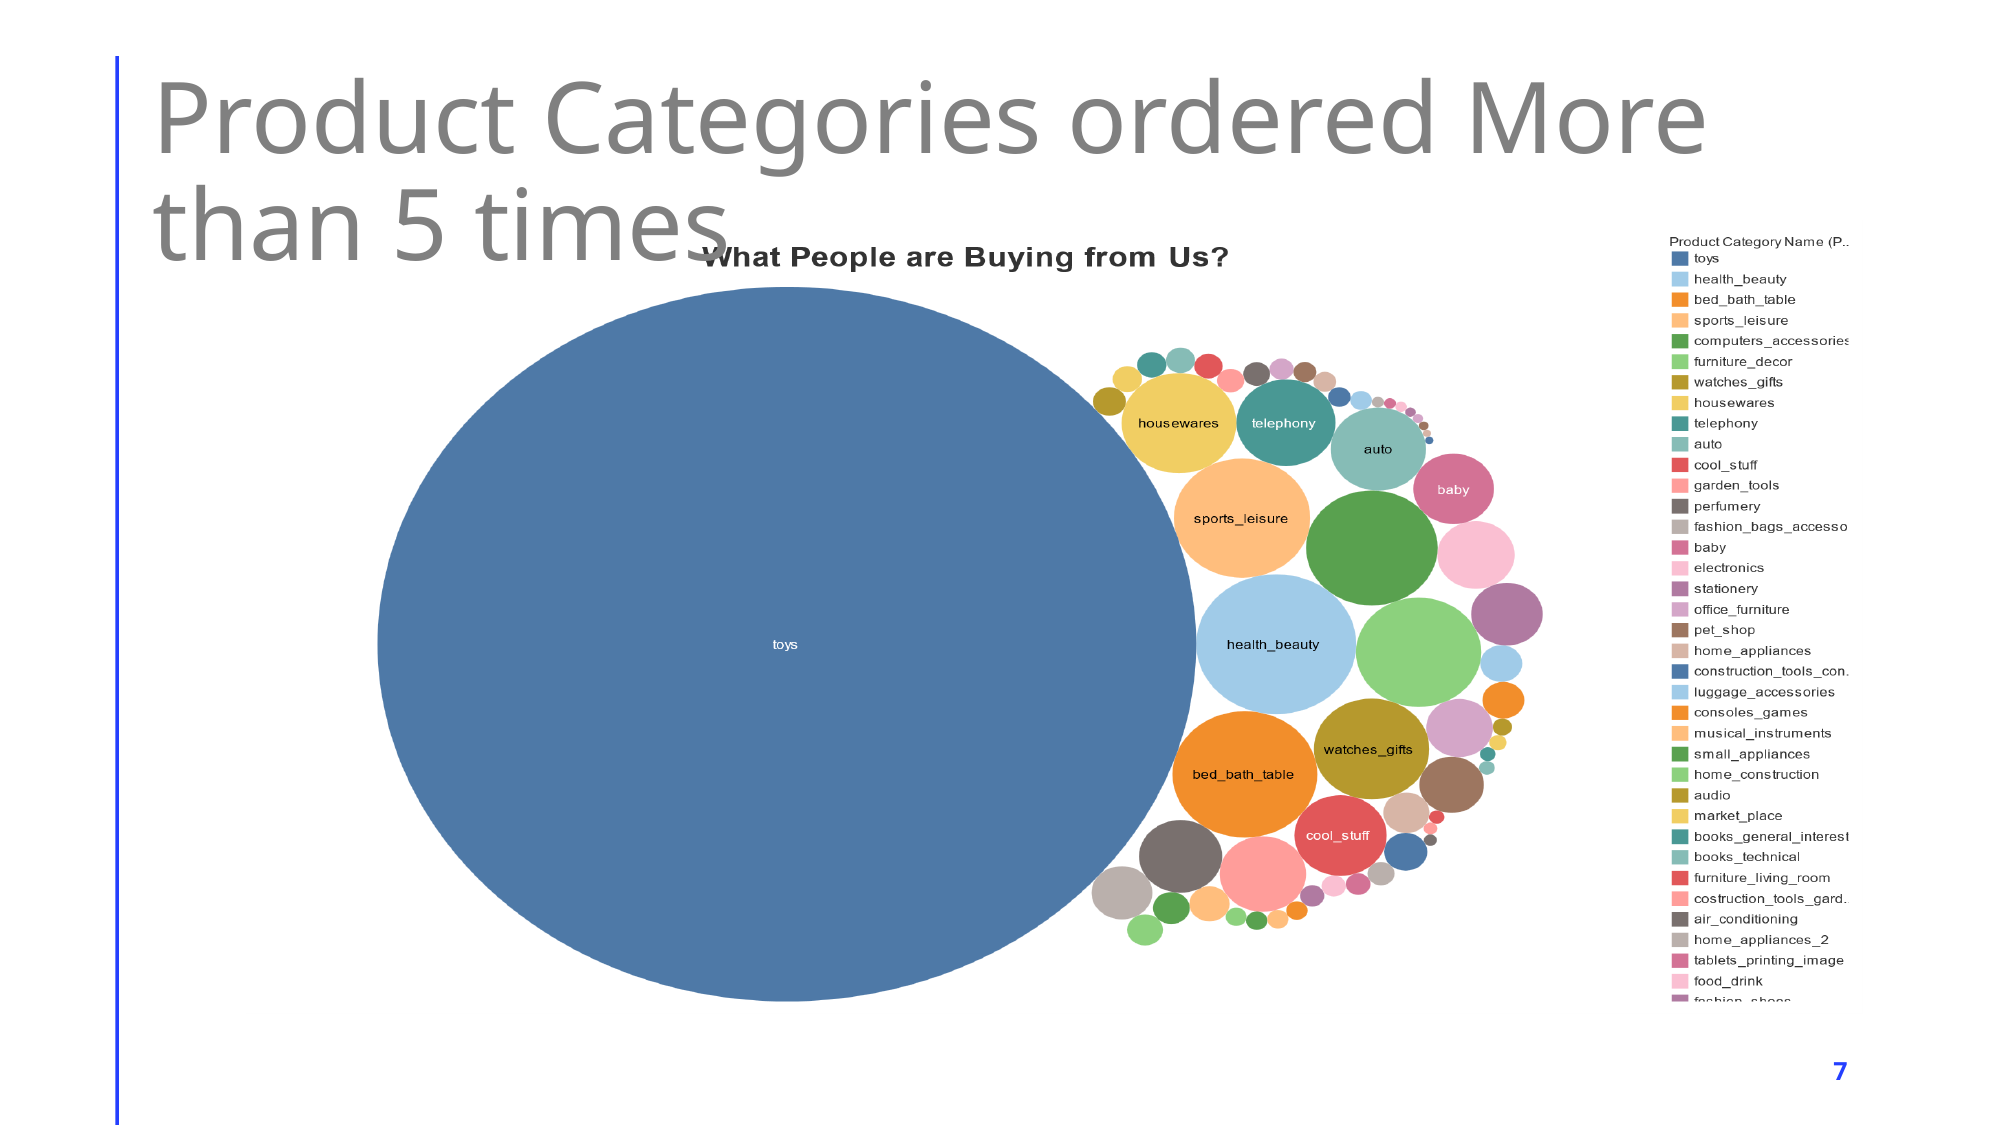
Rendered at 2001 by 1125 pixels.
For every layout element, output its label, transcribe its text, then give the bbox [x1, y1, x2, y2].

title Product Categories ordered More than 5 times [137, 59, 1899, 290]
slide_number 7 [1412, 1042, 1863, 1103]
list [246, 220, 1863, 1014]
